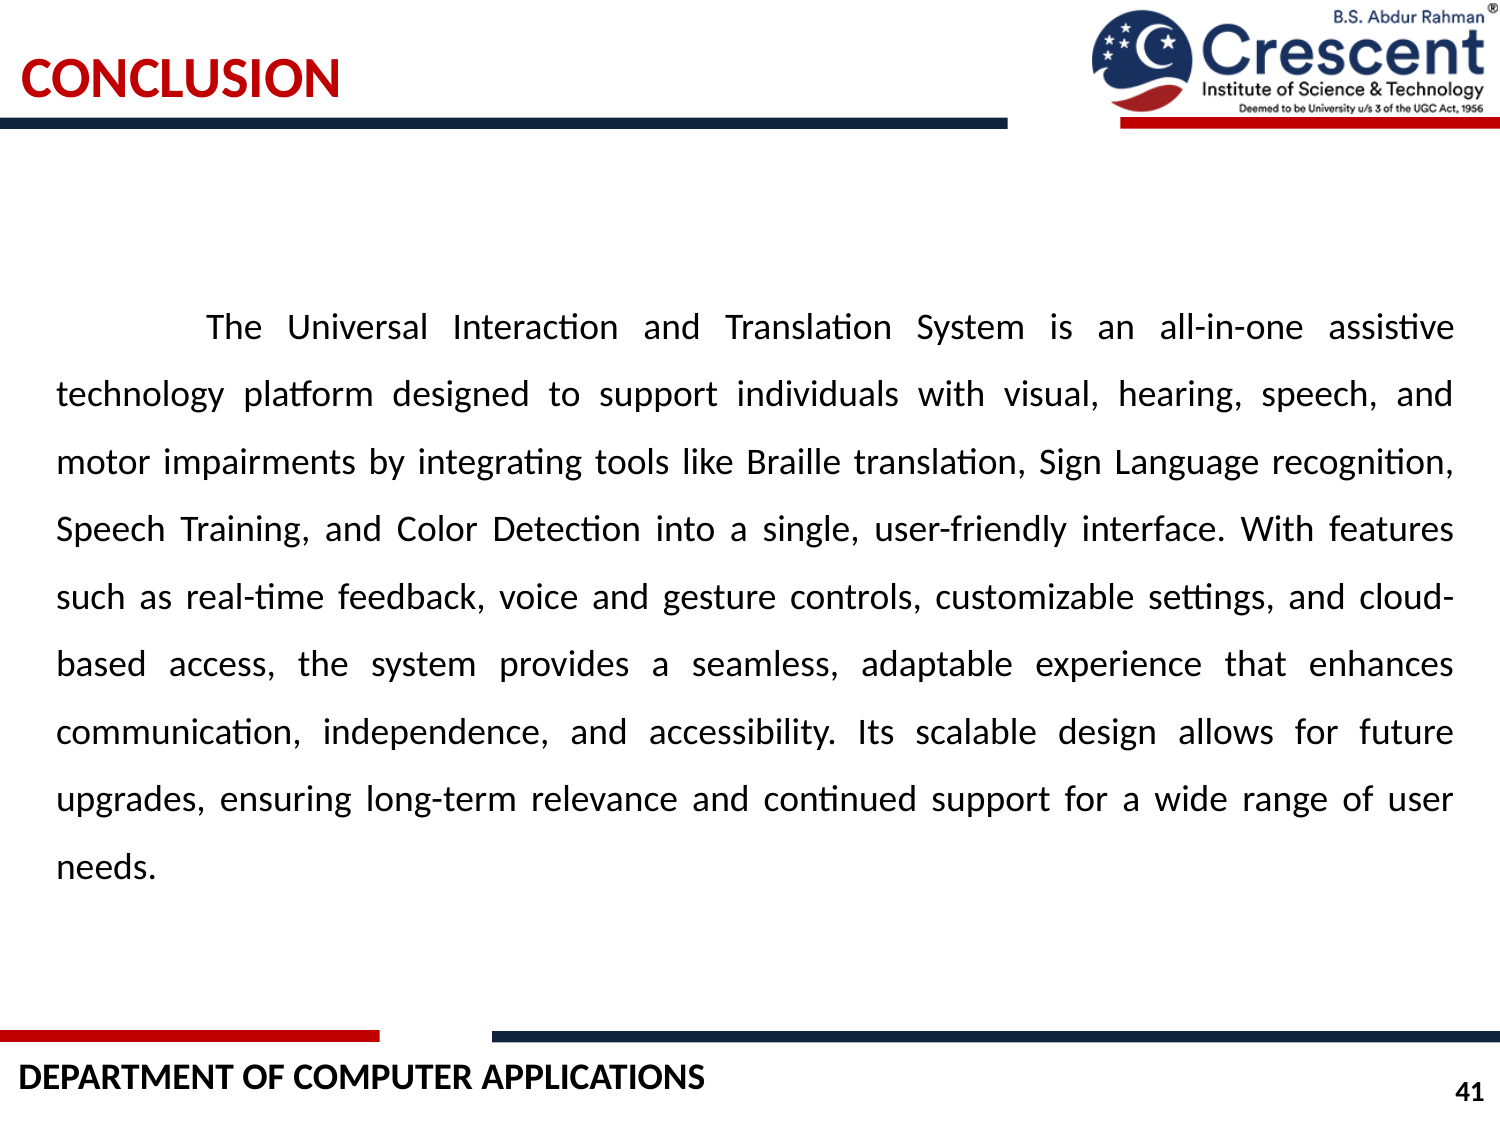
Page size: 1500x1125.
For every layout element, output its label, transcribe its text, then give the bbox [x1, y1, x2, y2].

text_box The Universal Interaction and Translation System is an all-in-one assistive technology platform designed to support individuals with visual, hearing, speech, and motor impairments by integrating tools like Braille translation, Sign Language recognition, Speech Training, and Color Detection into a single, user-friendly interface. With features such as real-time feedback, voice and gesture controls, customizable settings, and cloud-based access, the system provides a seamless, adaptable experience that enhances communication, independence, and accessibility. Its scalable design allows for future upgrades, ensuring long-term relevance and continued support for a wide range of user needs. [41, 271, 1471, 894]
text_box DEPARTMENT OF COMPUTER APPLICATIONS [3, 1044, 722, 1105]
text_box [490, 1029, 1500, 1044]
text_box [1118, 120, 1500, 131]
slide_number 41 [1149, 1059, 1500, 1120]
text_box [0, 116, 1010, 131]
text_box [0, 1028, 382, 1044]
text_box CONCLUSION [6, 31, 358, 117]
picture [1092, 2, 1498, 114]
